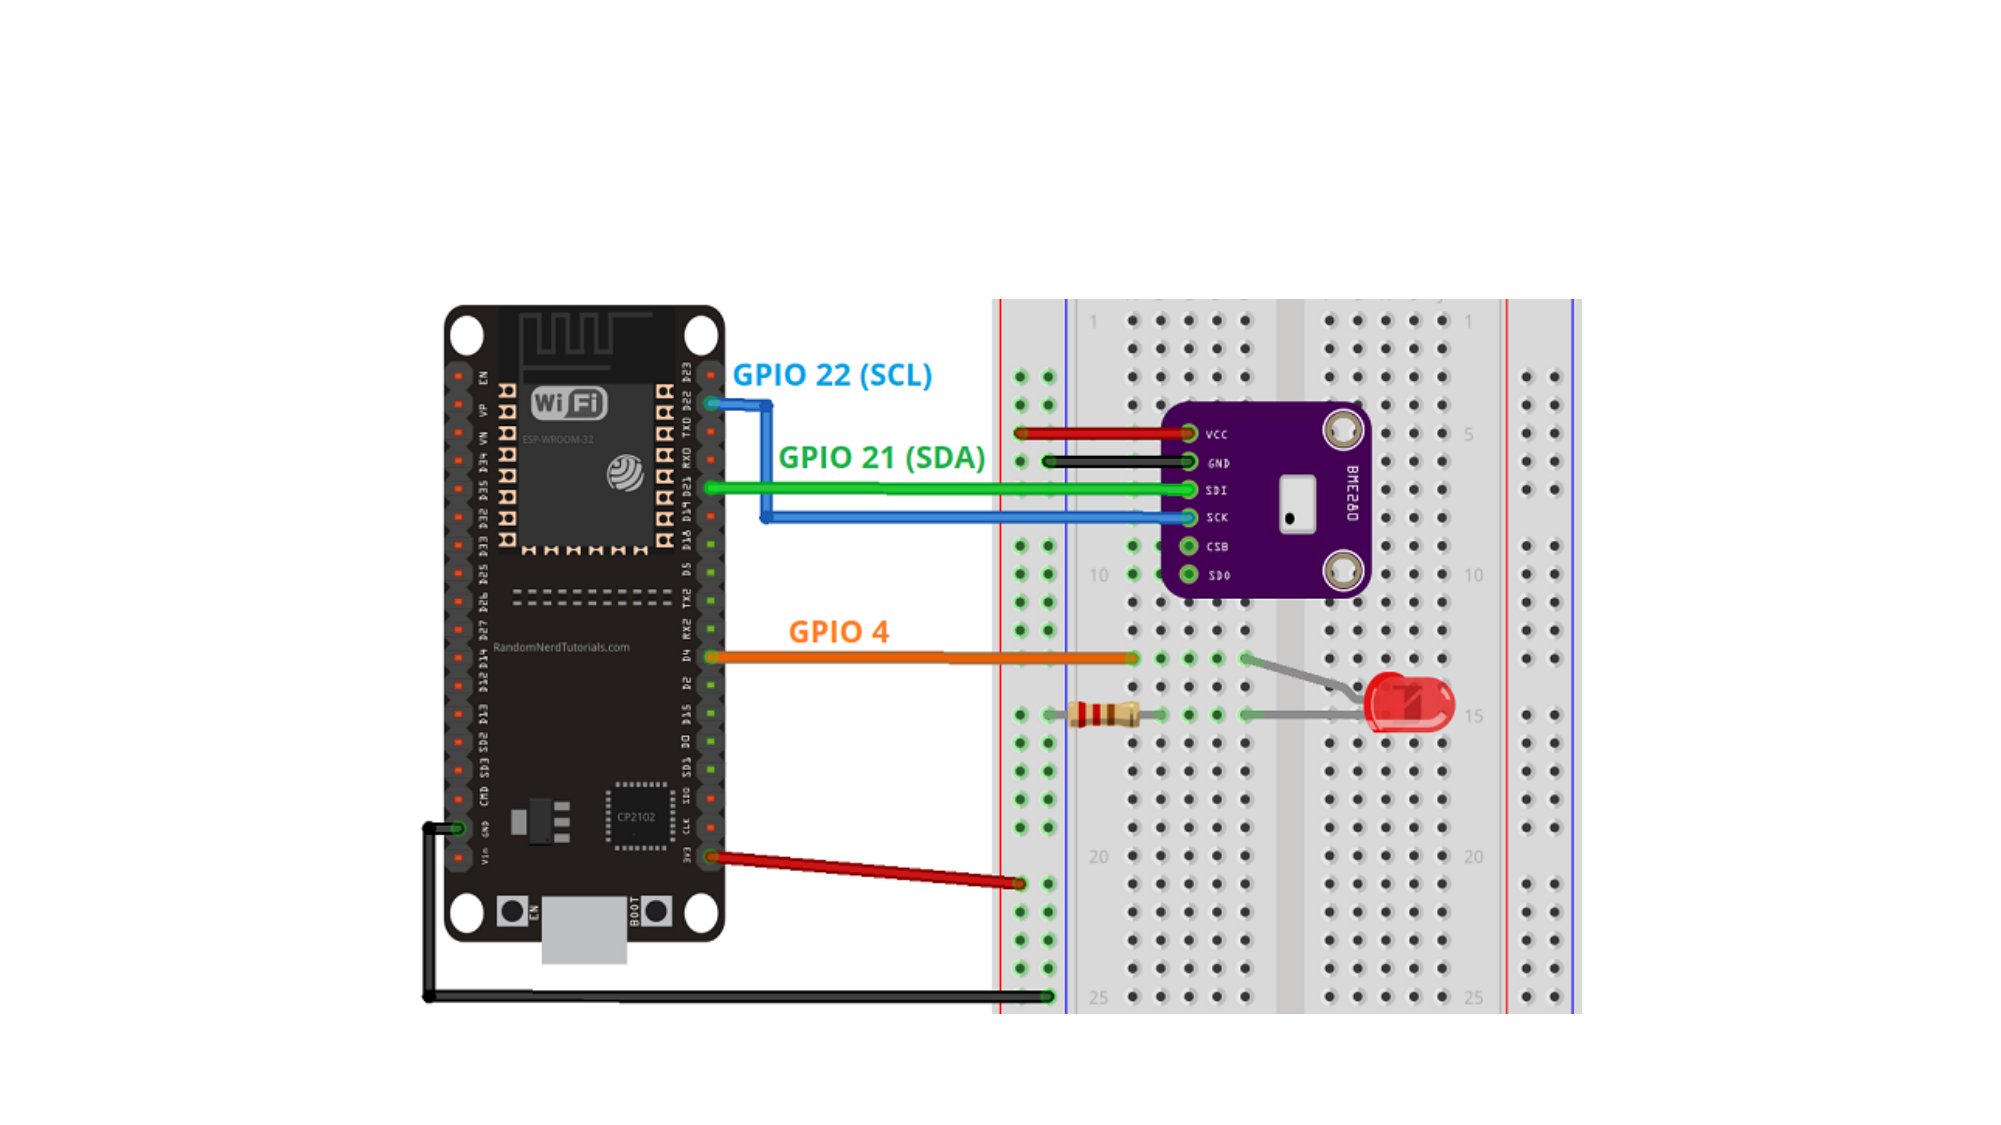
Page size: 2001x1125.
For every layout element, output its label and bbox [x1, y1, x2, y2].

list [418, 299, 1582, 1014]
